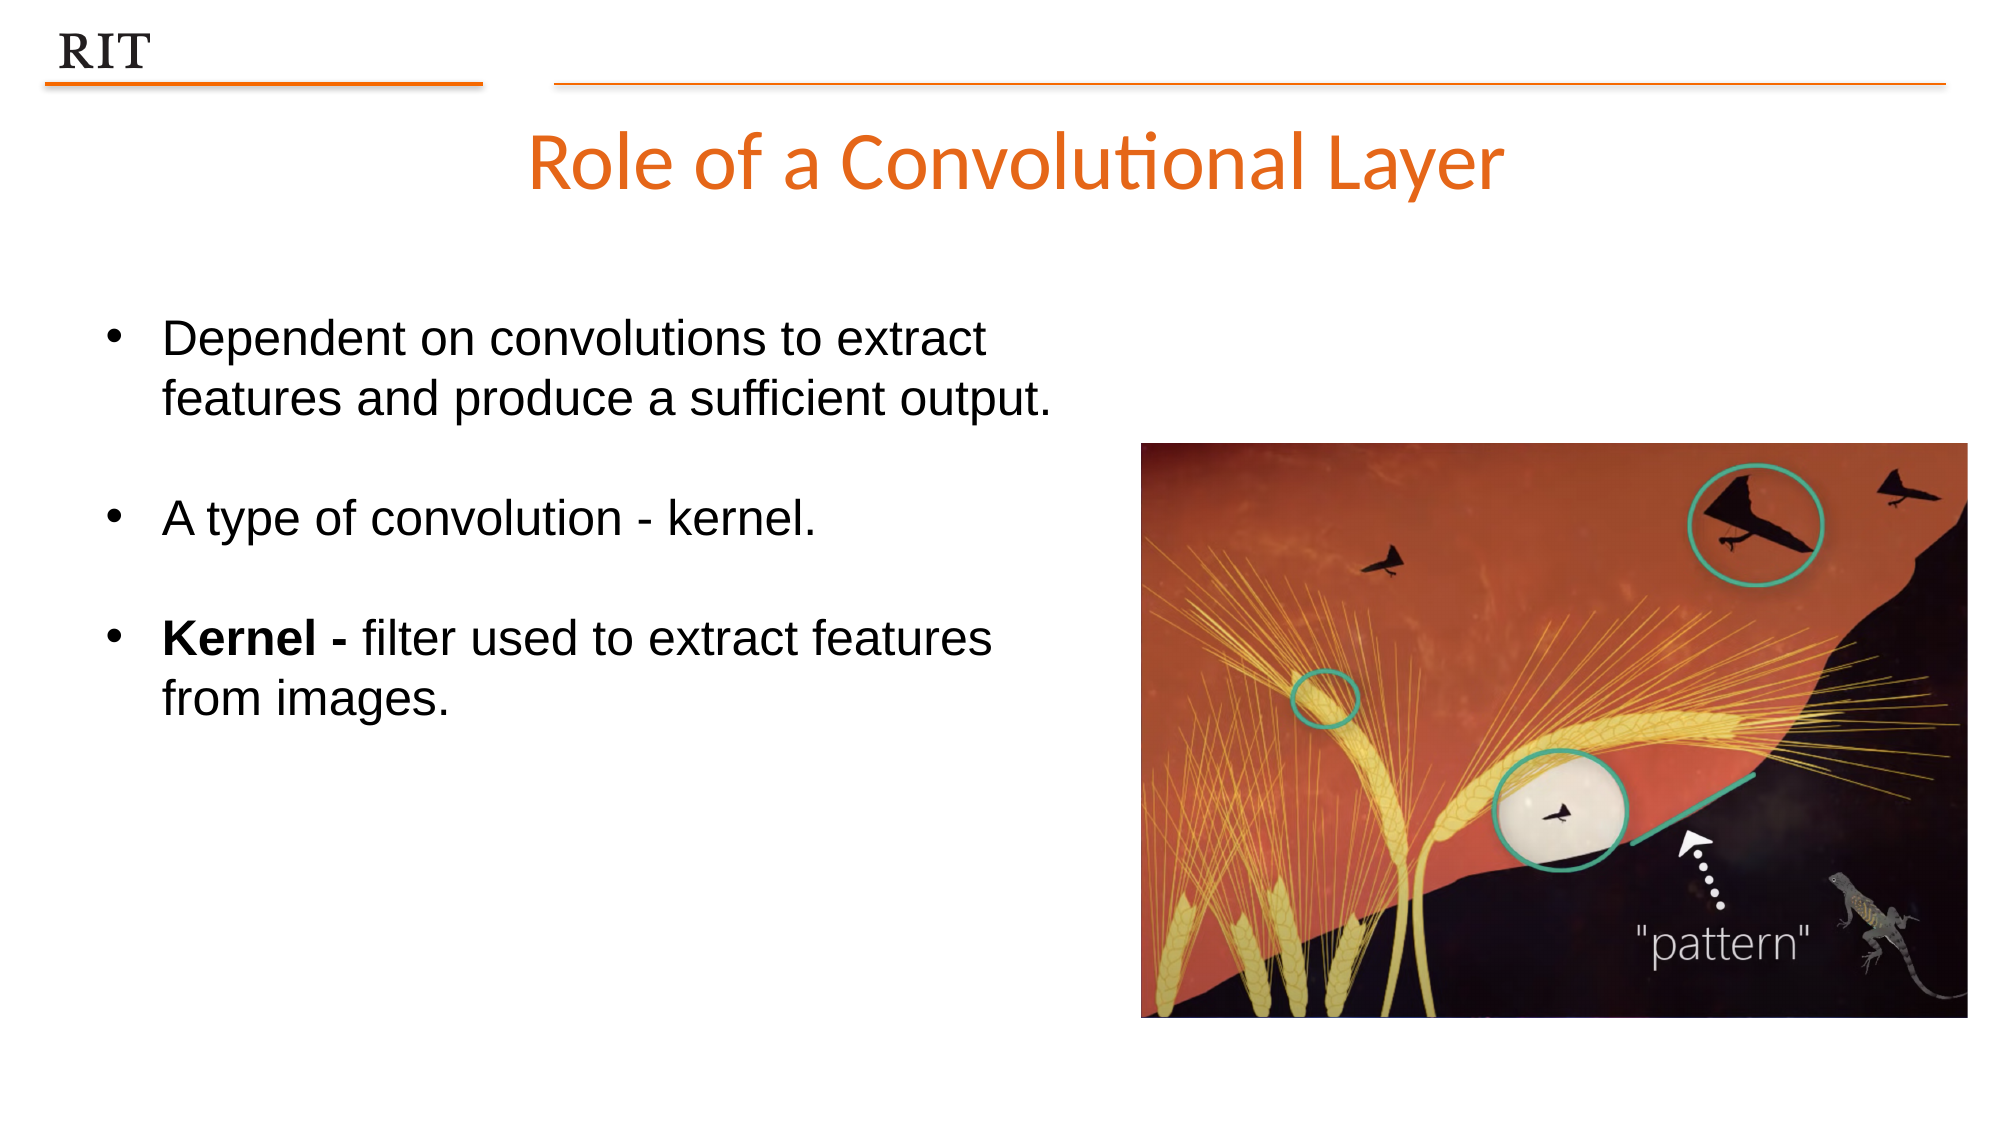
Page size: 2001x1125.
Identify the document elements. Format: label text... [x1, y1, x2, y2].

picture [1140, 443, 1968, 1018]
text_box Dependent on convolutions to extract features and produce a sufficient output. A type of convolution - kernel. Kernel - filter used to extract features from images. [85, 215, 1121, 1046]
title Role of a Convolutional Layer [117, 114, 1918, 198]
